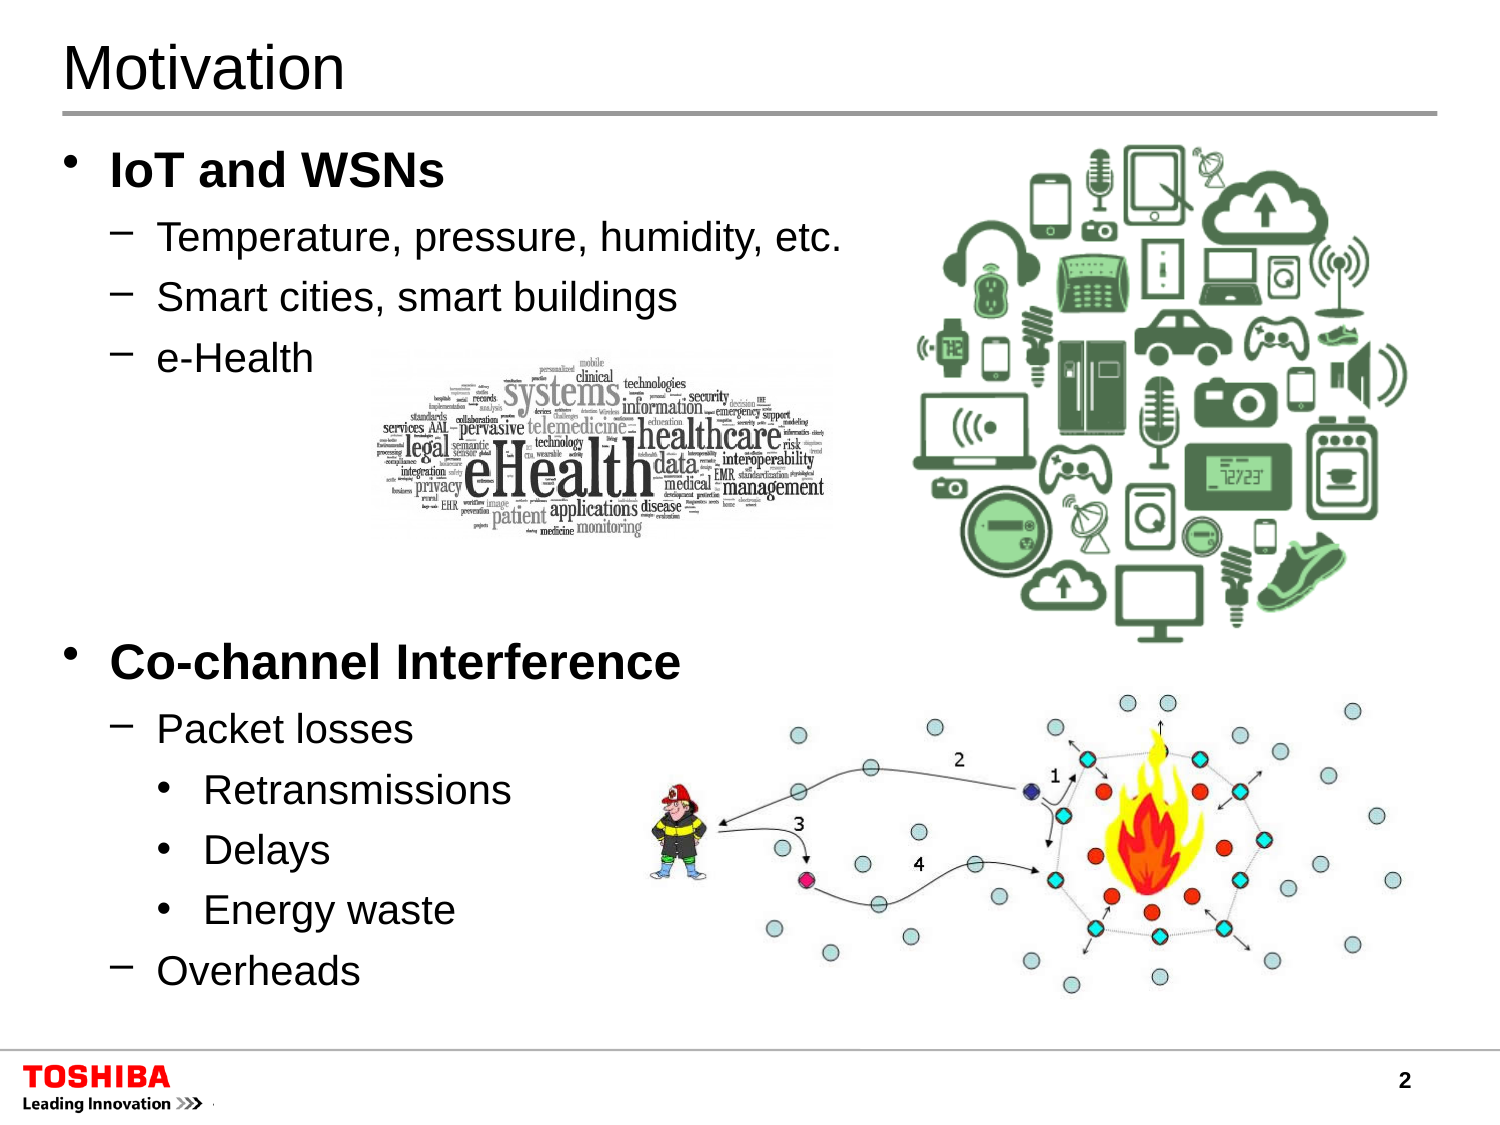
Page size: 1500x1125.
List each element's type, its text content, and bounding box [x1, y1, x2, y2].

picture [903, 136, 1418, 652]
picture [643, 686, 1414, 1013]
list IoT and WSNs Temperature, pressure, humidity, etc. Smart cities, smart buildings e-Health Co-channel Interference Packet losses Retransmissions Delays Energy waste Overheads [62, 136, 1438, 1013]
title Motivation [61, 0, 1438, 103]
picture [371, 349, 833, 540]
picture [12, 1053, 225, 1122]
